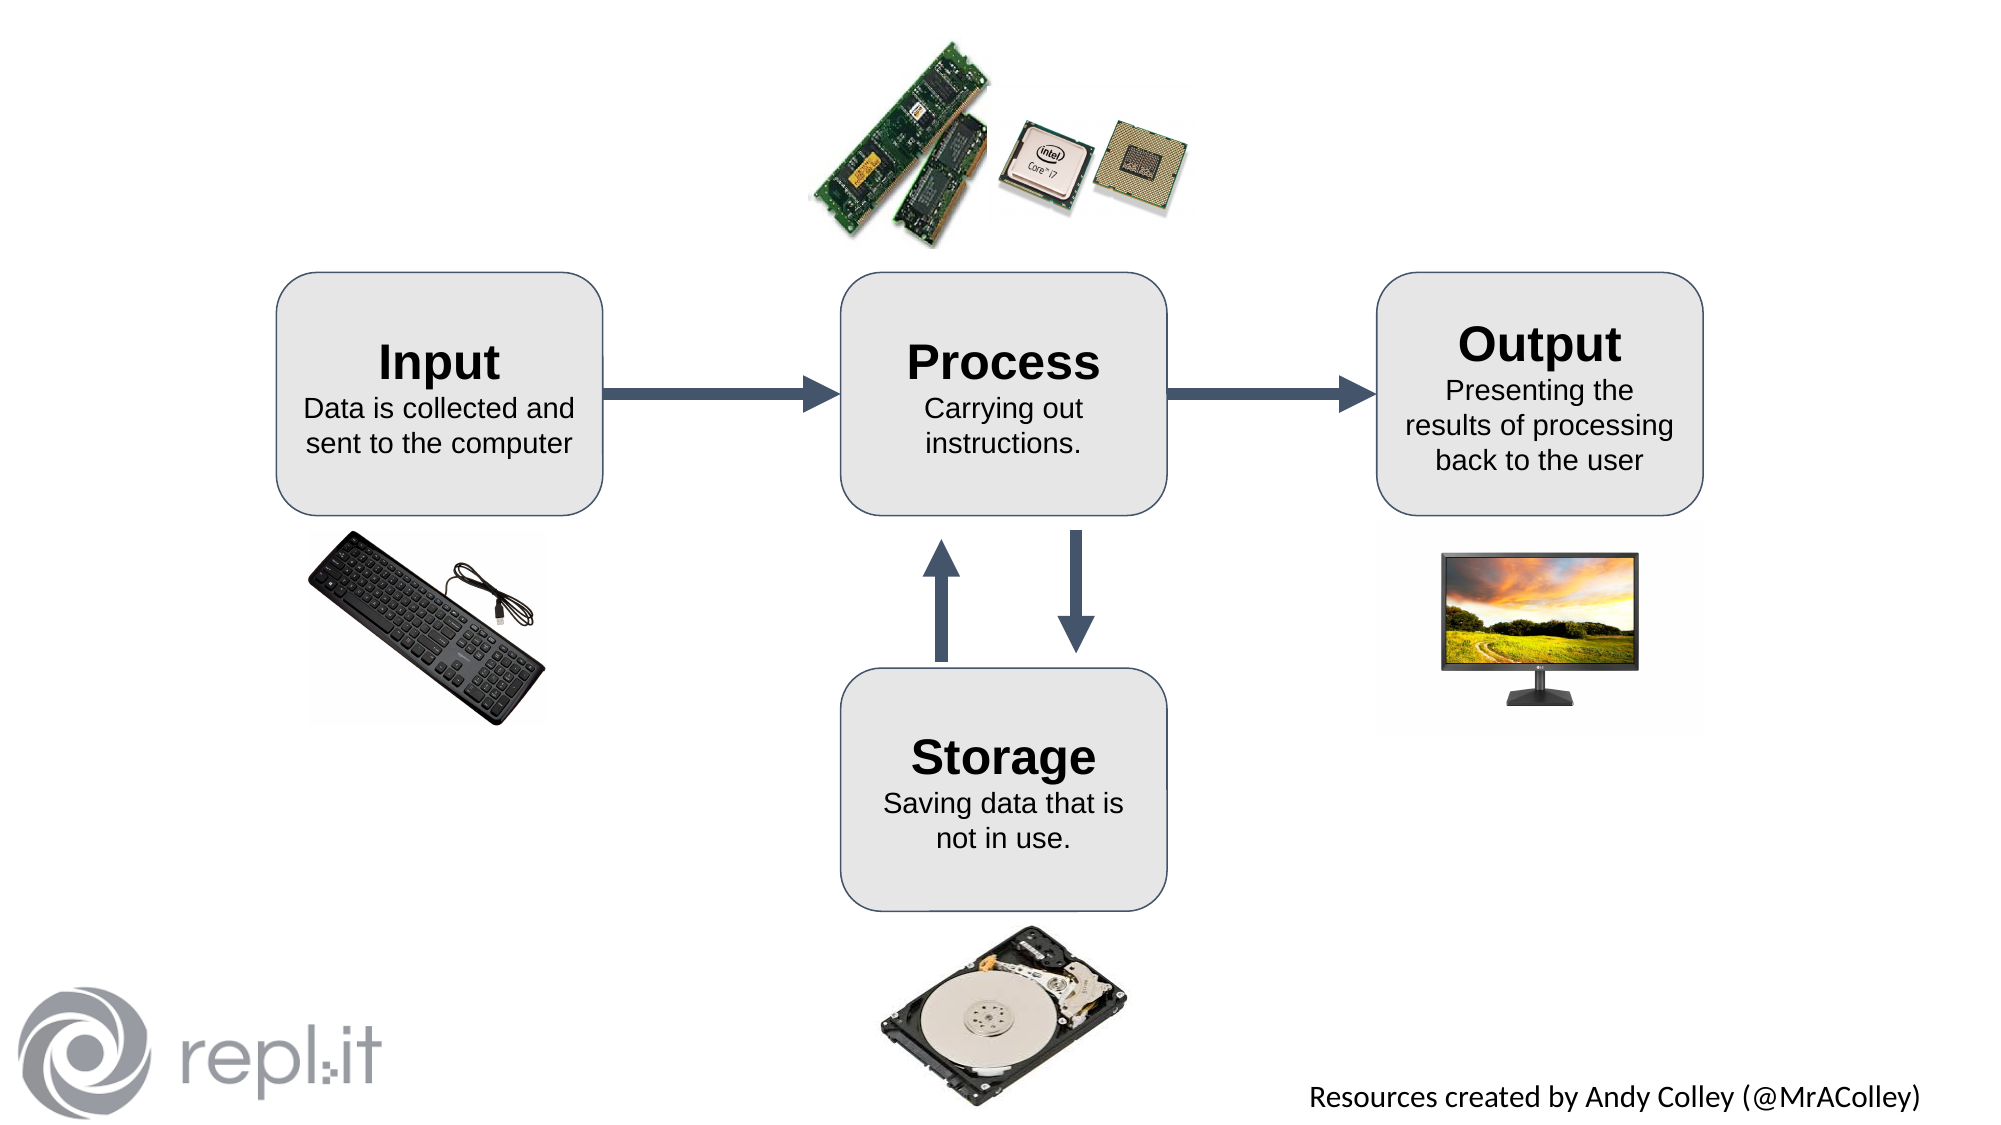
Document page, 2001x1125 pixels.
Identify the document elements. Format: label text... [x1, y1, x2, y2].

picture [875, 917, 1133, 1114]
picture [1376, 519, 1704, 737]
text_box Process Carrying out instructions. [840, 272, 1168, 516]
text_box Output Presenting the results of processing back to the user [1376, 272, 1704, 516]
picture [807, 38, 1198, 250]
picture [307, 530, 546, 727]
text_box Storage Saving data that is not in use. [840, 668, 1168, 912]
picture [0, 980, 400, 1125]
text_box Input Data is collected and sent to the computer [276, 272, 603, 516]
